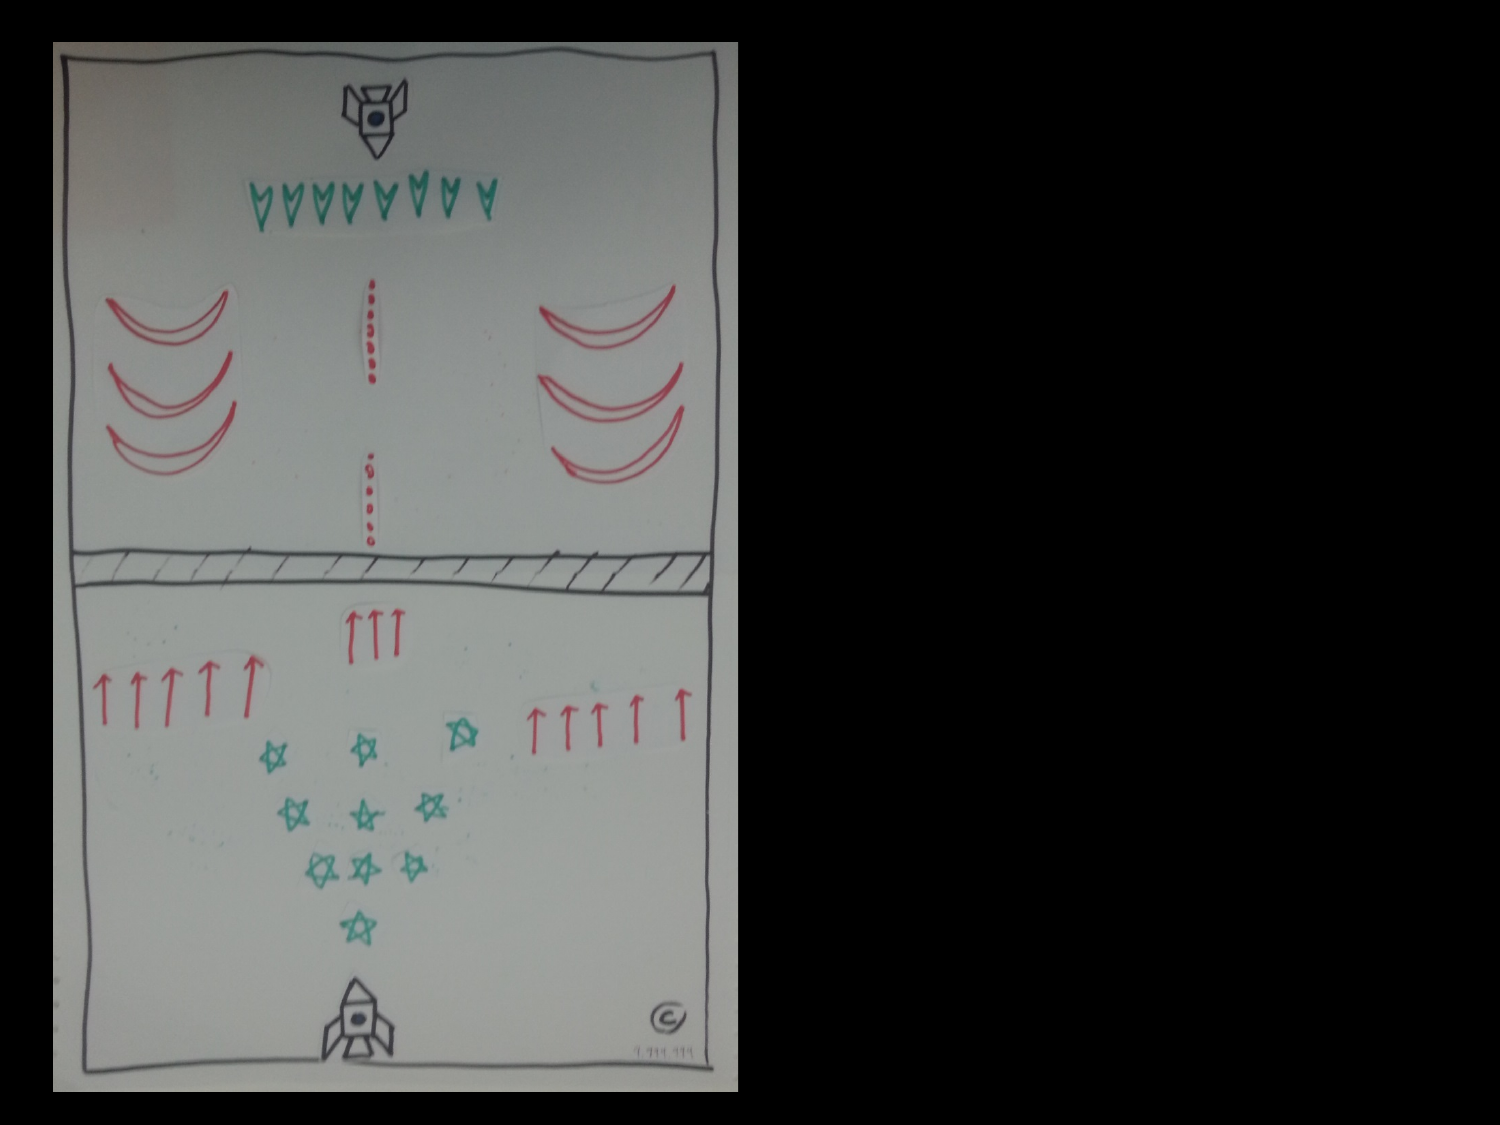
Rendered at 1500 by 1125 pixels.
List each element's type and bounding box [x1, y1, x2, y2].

list [52, 42, 739, 1092]
